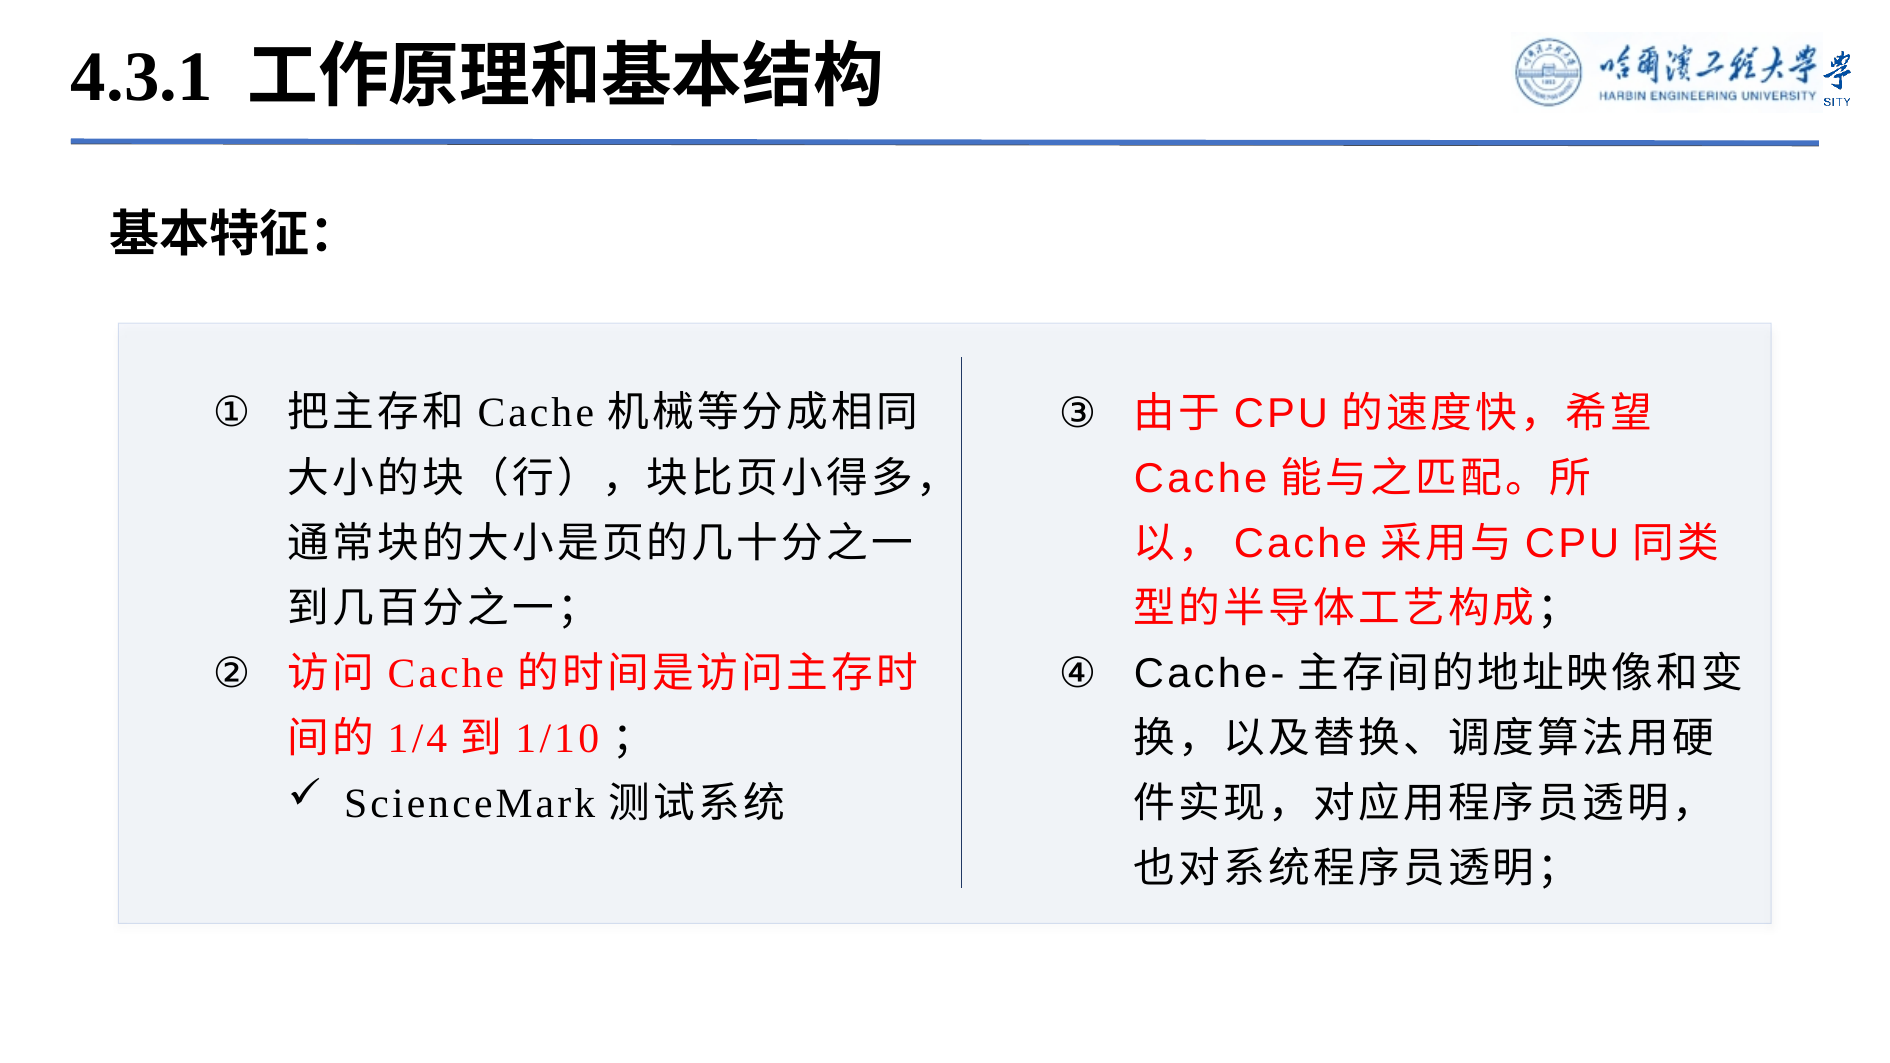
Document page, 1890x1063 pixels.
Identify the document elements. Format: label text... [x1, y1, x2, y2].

text_box 基本特征： [94, 194, 1041, 270]
text_box 把主存和Cache机械等分成相同大小的块（行），块比页小得多，通常块的大小是页的几十分之一到几百分之一； 访问Cache的时间是访问主存时间的1/4到1/10； ScienceMark测试系统 [151, 357, 943, 904]
text_box 由于CPU的速度快，希望Cache能与之匹配。所以，Cache采用与CPU同类型的半导体工艺构成； Cache-主存间的地址映像和变换，以及替换、调度算法用硬件实现，对应用程序员透明，也对系统程序员透明； [997, 330, 1772, 931]
text_box [117, 322, 1772, 924]
picture [1511, 28, 1865, 128]
text_box 4.3.1 工作原理和基本结构 [70, 13, 1819, 132]
